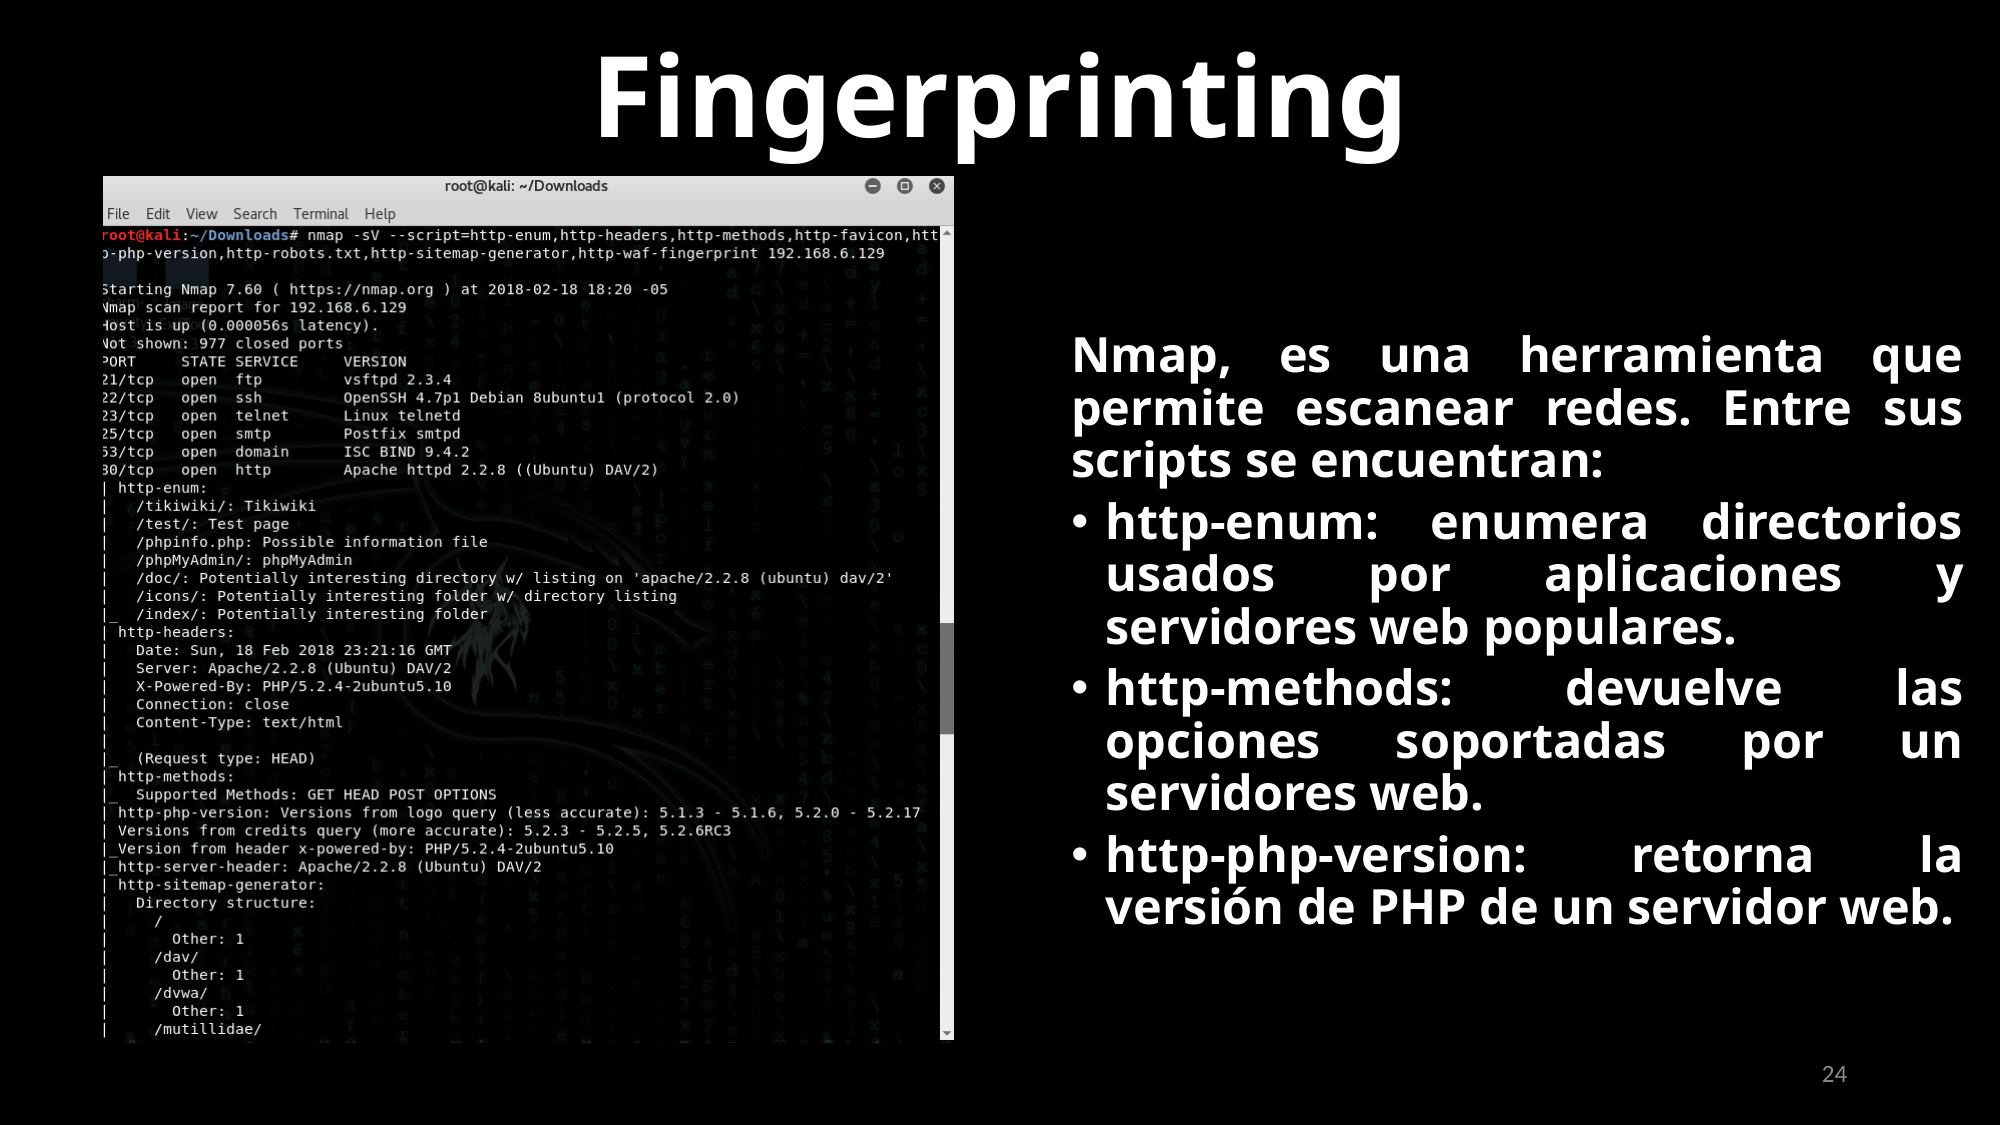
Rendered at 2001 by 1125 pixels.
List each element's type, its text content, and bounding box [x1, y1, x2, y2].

list Nmap, es una herramienta que permite escanear redes. Entre sus scripts se encuentran: http-enum: enumera directorios usados por aplicaciones y servidores web populares. http-methods: devuelve las opciones soportadas por un servidores web. http-php-version: retorna la versión de PHP de un servidor web. [1056, 255, 1979, 1001]
text_box Fingerprinting [0, 17, 2000, 167]
picture [103, 176, 956, 1043]
slide_number 24 [1412, 1042, 1863, 1103]
